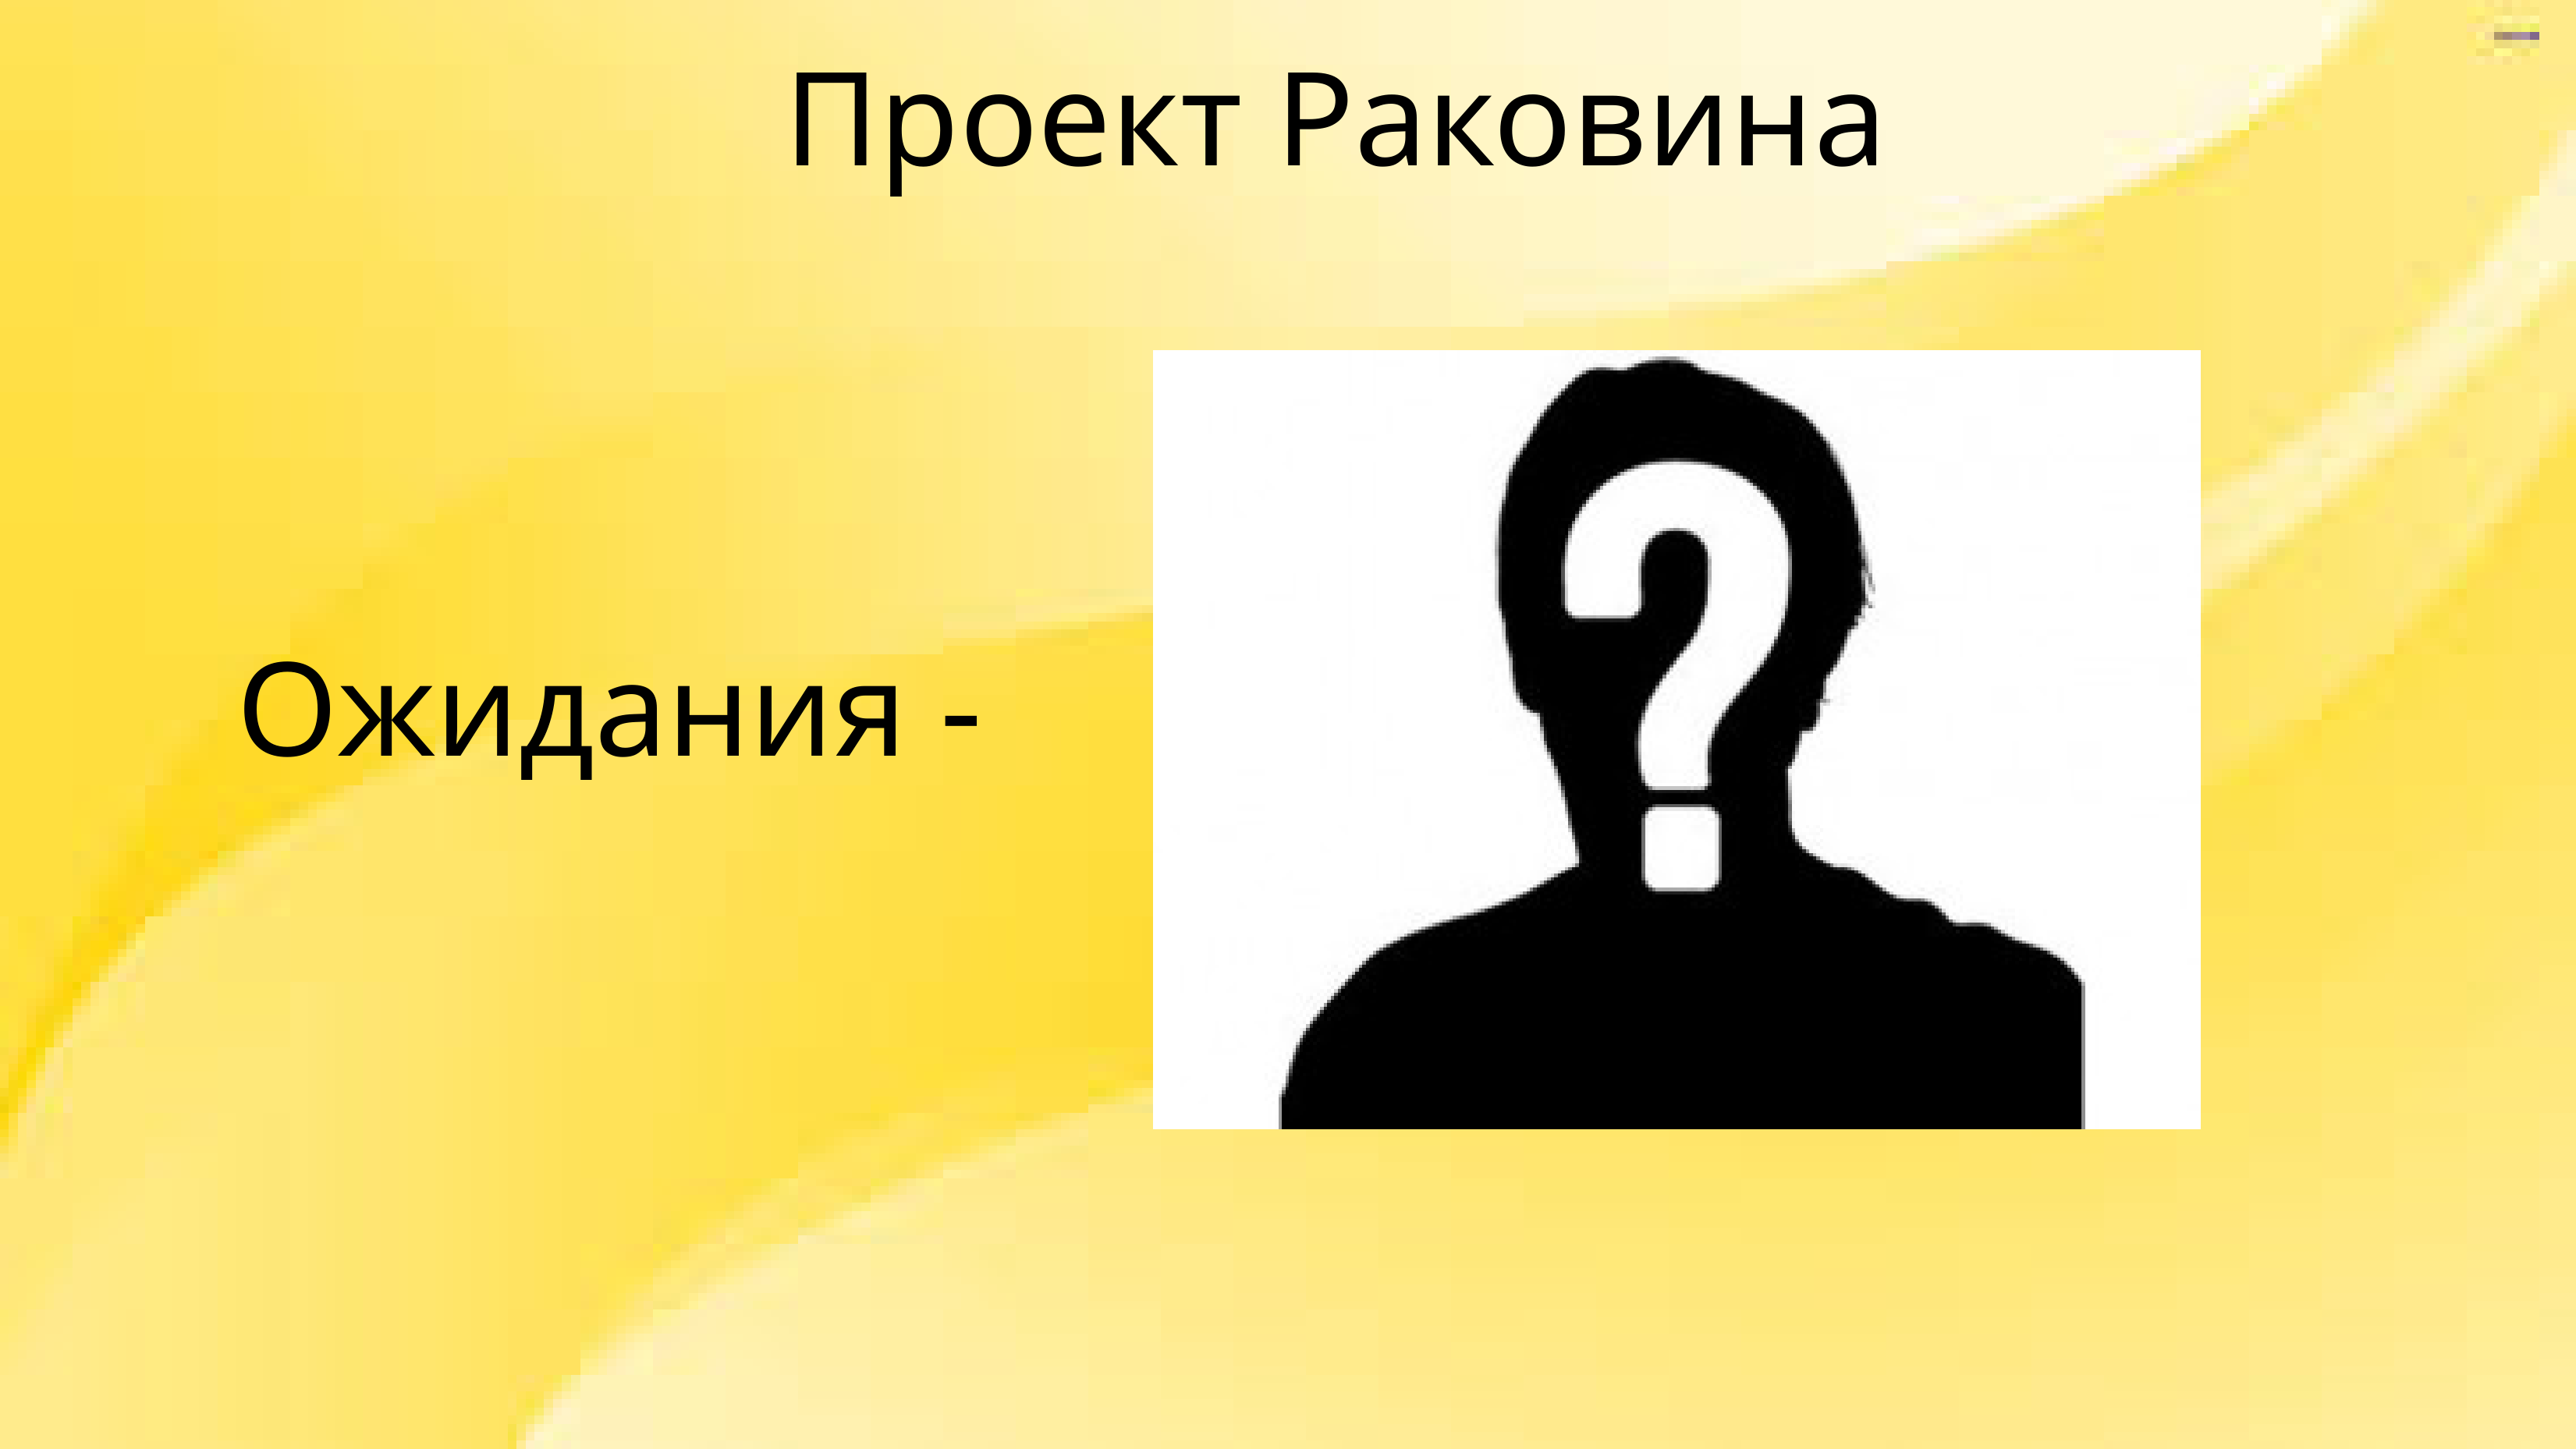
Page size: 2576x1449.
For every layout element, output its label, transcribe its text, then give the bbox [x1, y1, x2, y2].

picture [0, 0, 2576, 1449]
text_box Ожидания - [225, 620, 1028, 788]
text_box Проект Раковина [772, 30, 1900, 198]
